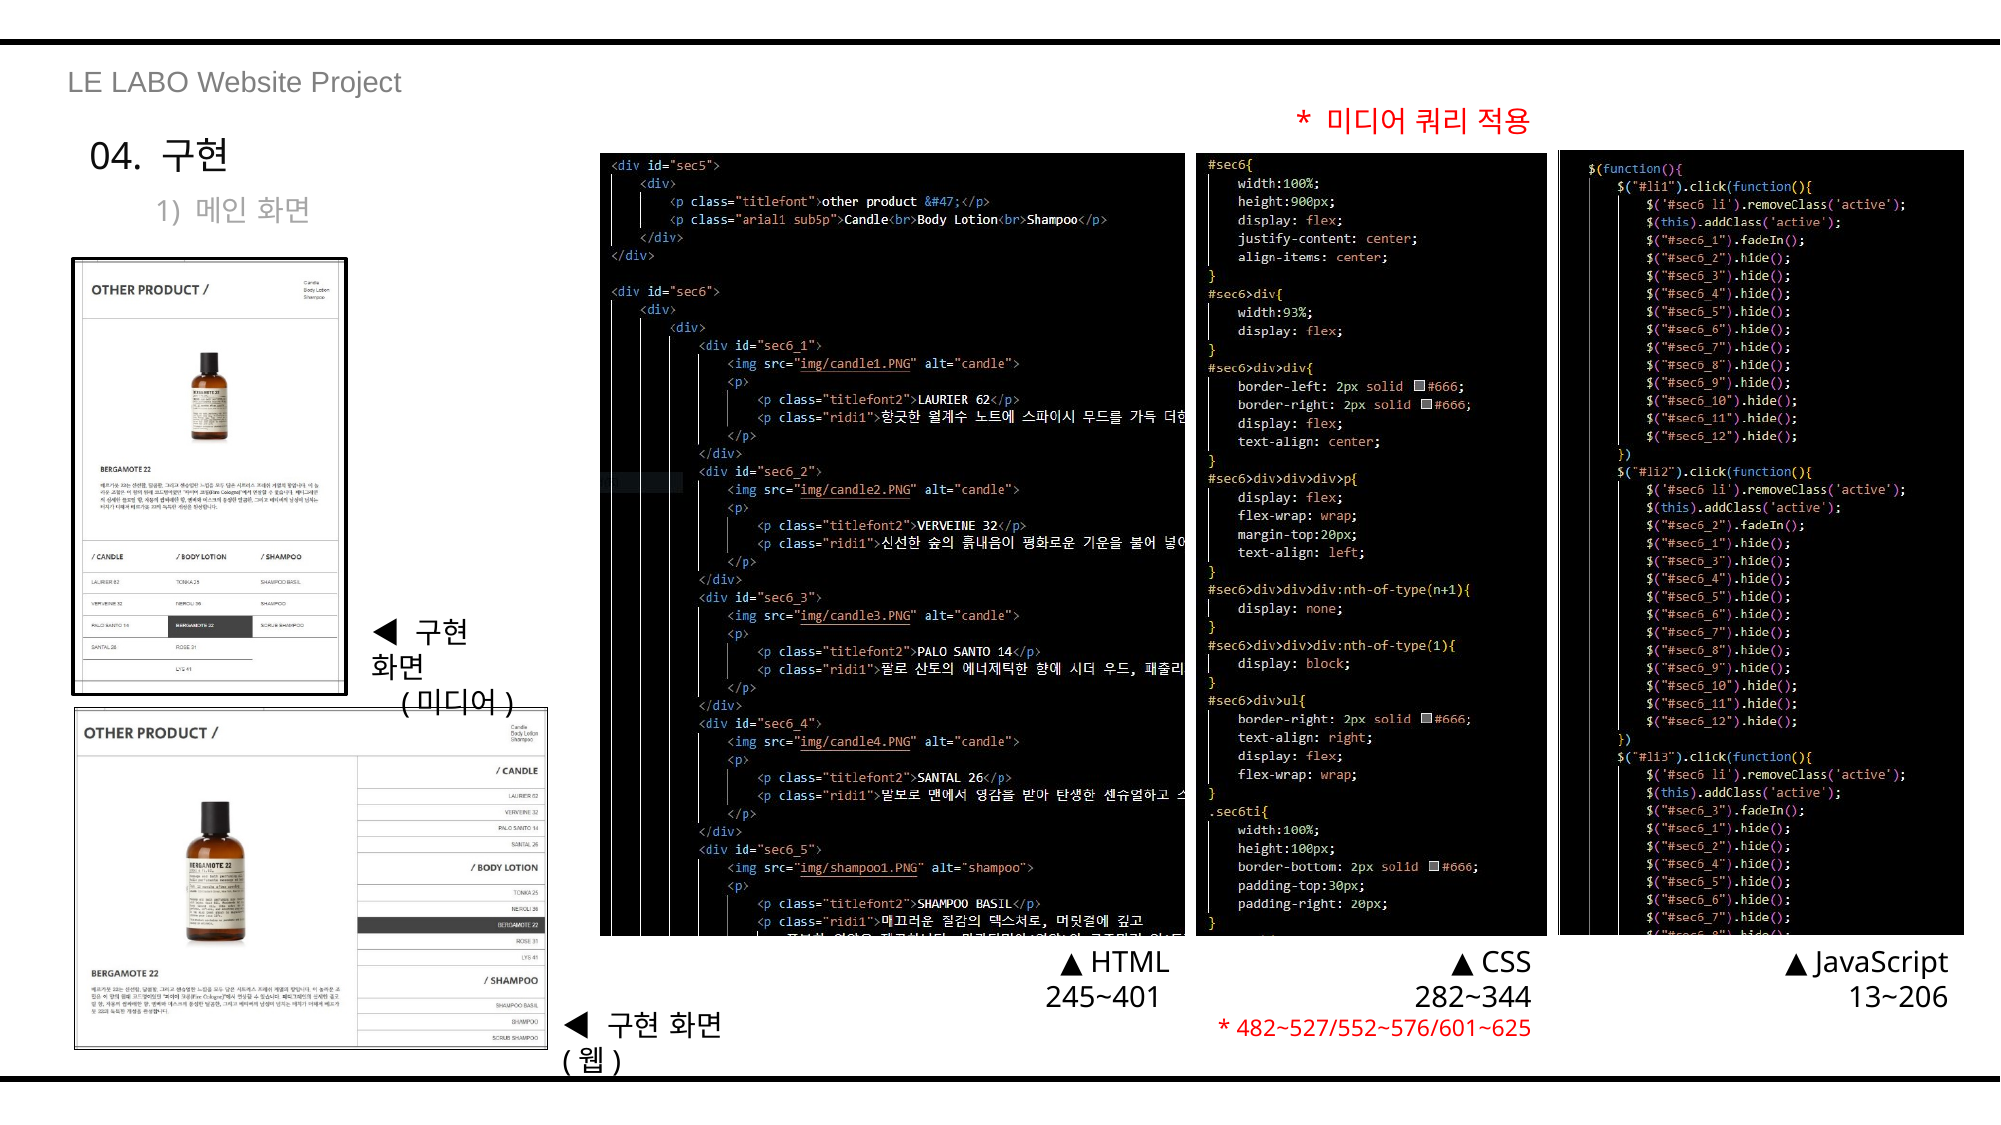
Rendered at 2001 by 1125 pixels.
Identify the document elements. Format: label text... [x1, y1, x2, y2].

text_box 1) 메인 화면 [140, 185, 600, 235]
text_box ▲ JavaScript 13~206 [1728, 935, 1964, 1021]
text_box 04. 구현 [74, 124, 805, 185]
picture [1558, 150, 1964, 935]
picture [1196, 153, 1547, 936]
text_box ◀ 구현 화면(웹) [547, 999, 783, 1078]
text_box ▲ CSS 282~344 * 482~527/552~576/601~625 [1196, 936, 1547, 1048]
text_box * 미디어 쿼리 적용 [1234, 96, 1547, 146]
text_box LE LABO Website Project [52, 56, 783, 106]
picture [74, 707, 548, 1050]
picture [600, 153, 1185, 936]
picture [74, 260, 345, 693]
text_box ▲ HTML 245~401 [950, 936, 1185, 1021]
text_box ◀ 구현 화면(웹) [547, 1080, 783, 1085]
text_box ◀ 구현 화면 (미디어) [356, 607, 545, 707]
